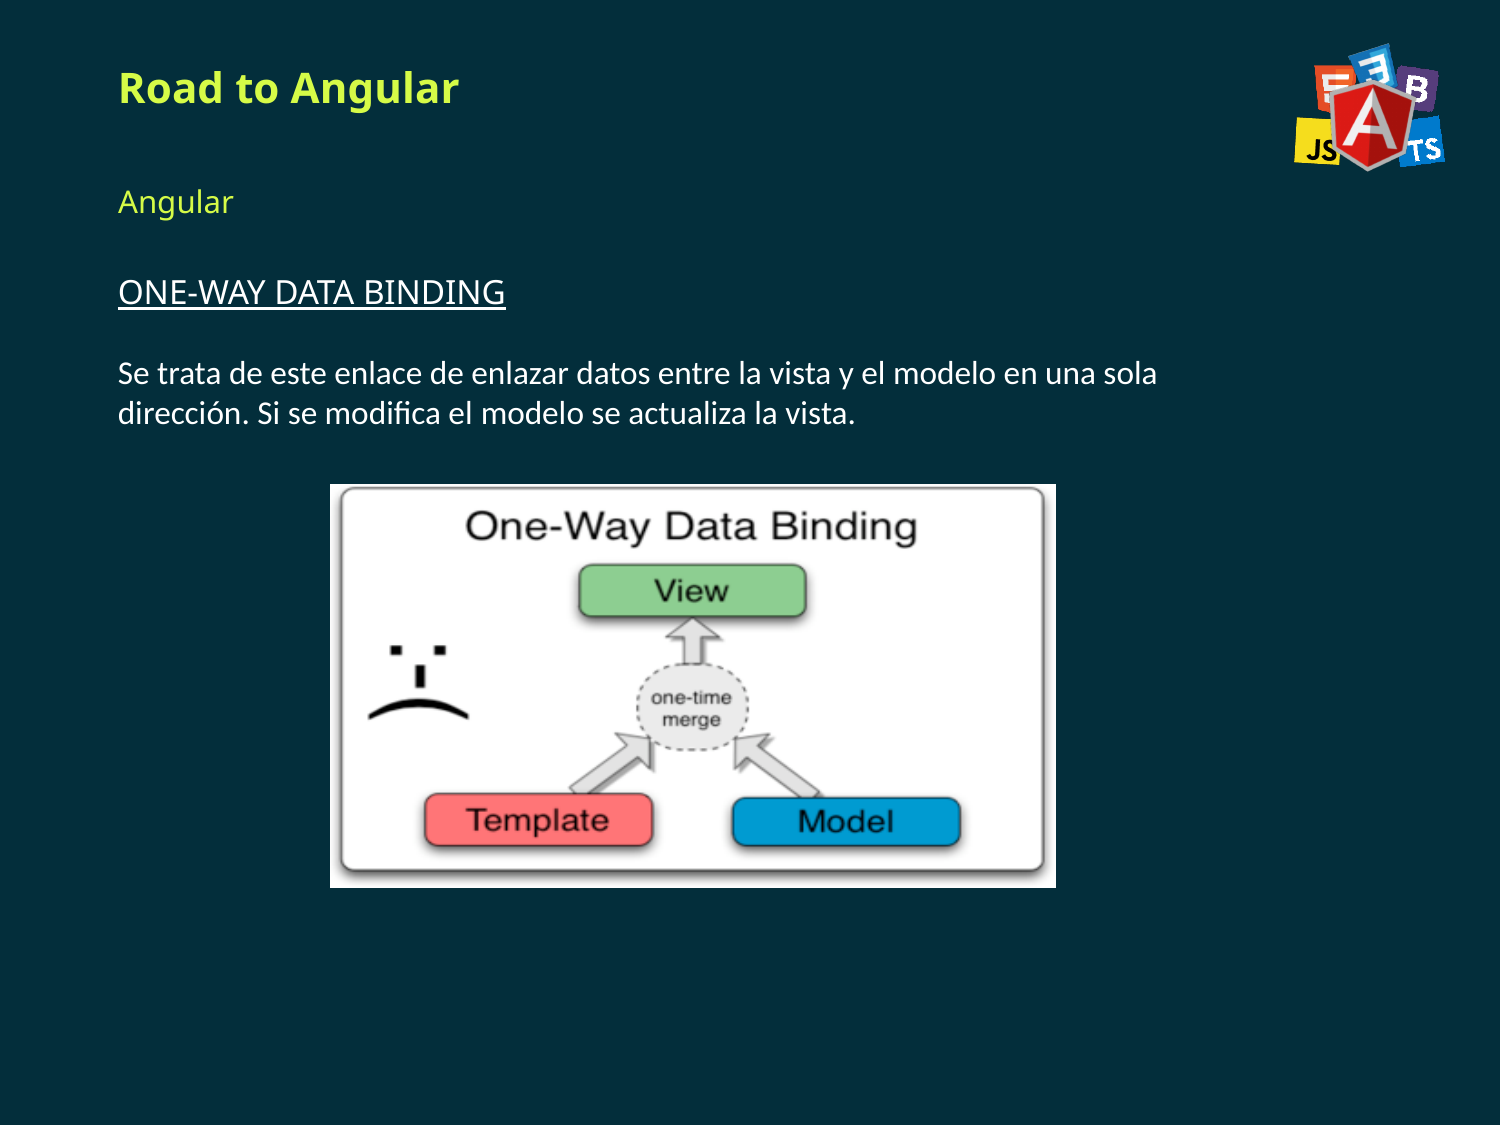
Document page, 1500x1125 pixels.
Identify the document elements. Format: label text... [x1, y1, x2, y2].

title Road to Angular [103, 59, 1282, 144]
picture [1295, 44, 1444, 171]
list ONE-WAY DATA BINDING Se trata de este enlace de enlazar datos entre la vista y el modelo en una sola dirección. Si se modifica el modelo se actualiza la vista. [103, 264, 1282, 1014]
list Angular [103, 163, 1282, 244]
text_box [329, 484, 1056, 888]
